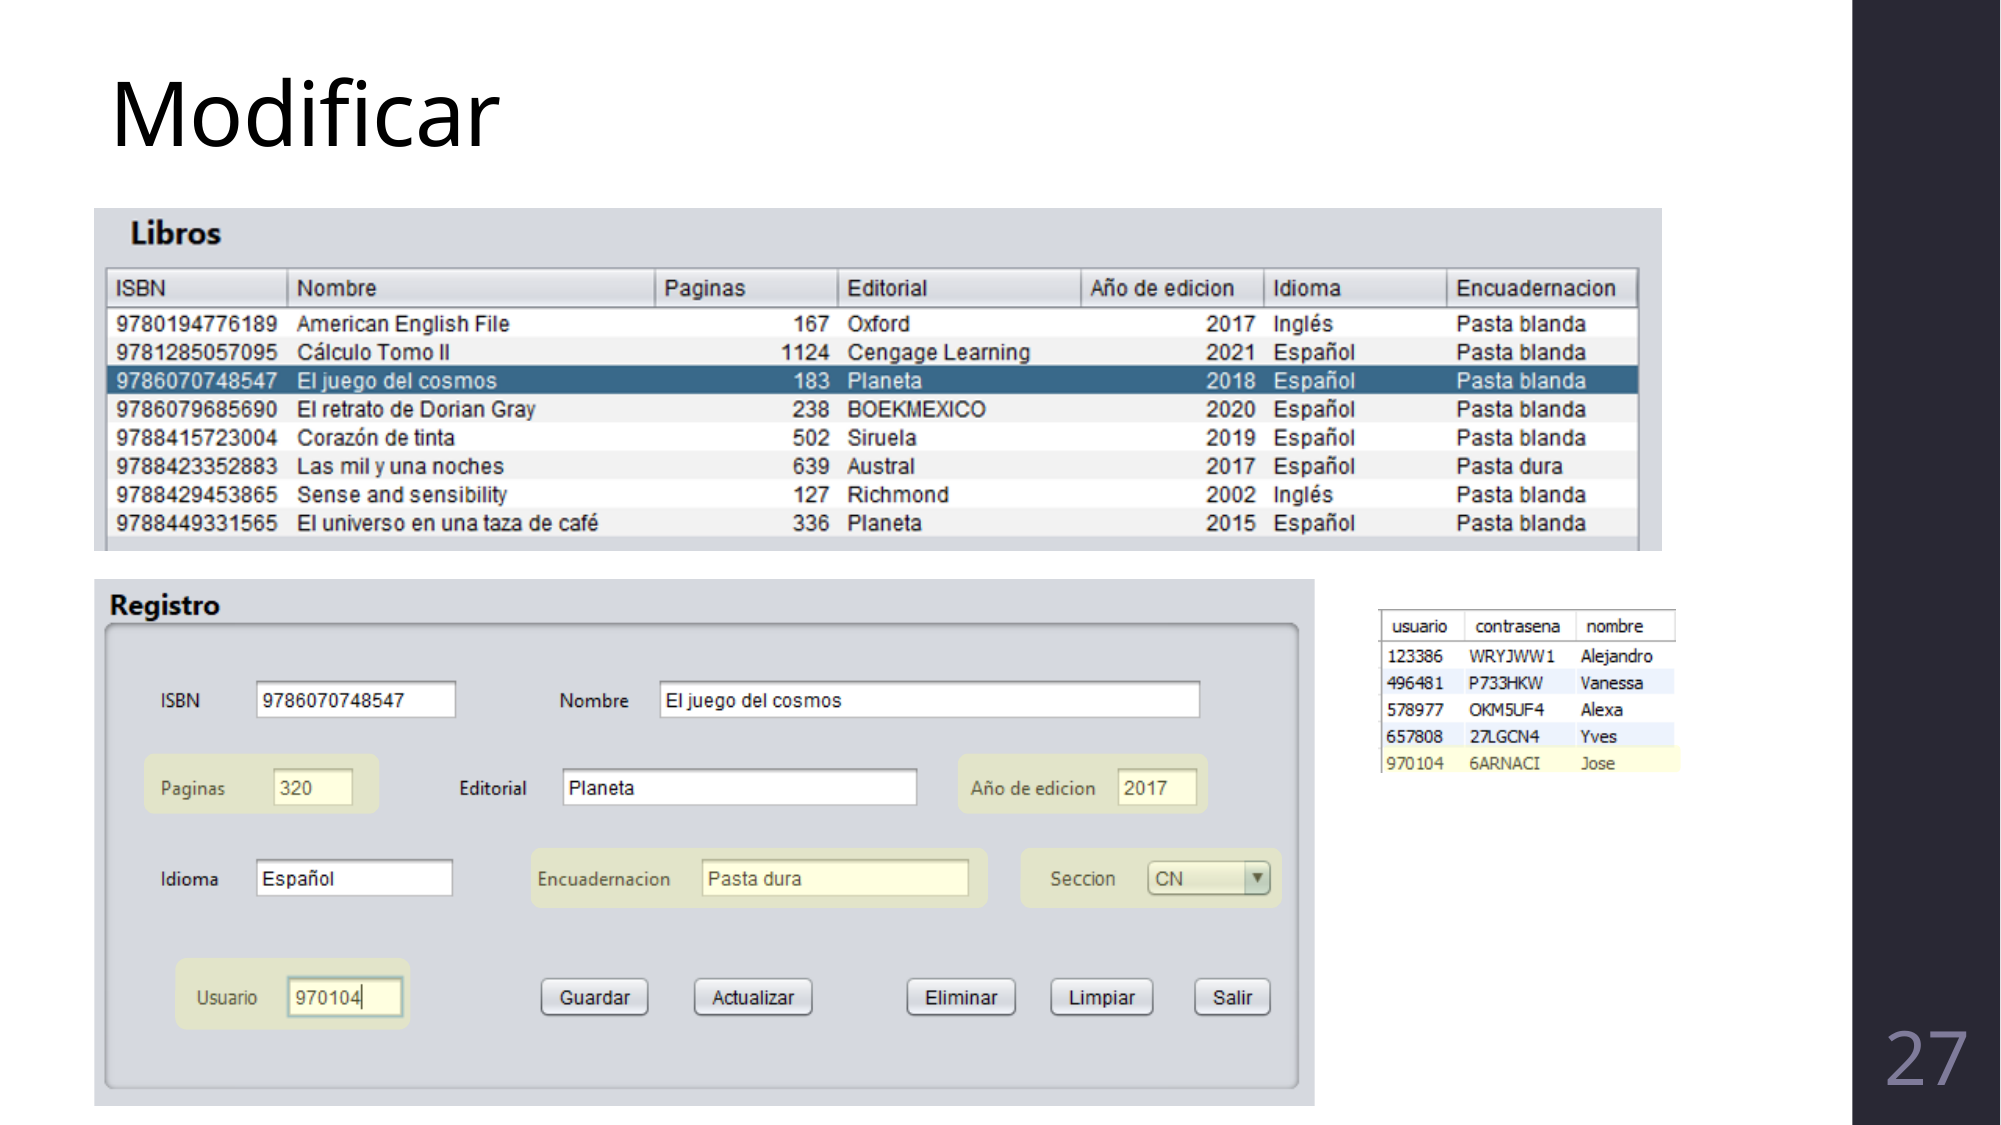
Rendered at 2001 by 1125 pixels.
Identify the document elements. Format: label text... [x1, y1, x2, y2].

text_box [1378, 609, 1681, 773]
title Modificar [94, 60, 1685, 173]
picture [93, 208, 1662, 552]
slide_number 27 [1852, 1012, 2000, 1110]
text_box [93, 579, 1315, 1107]
